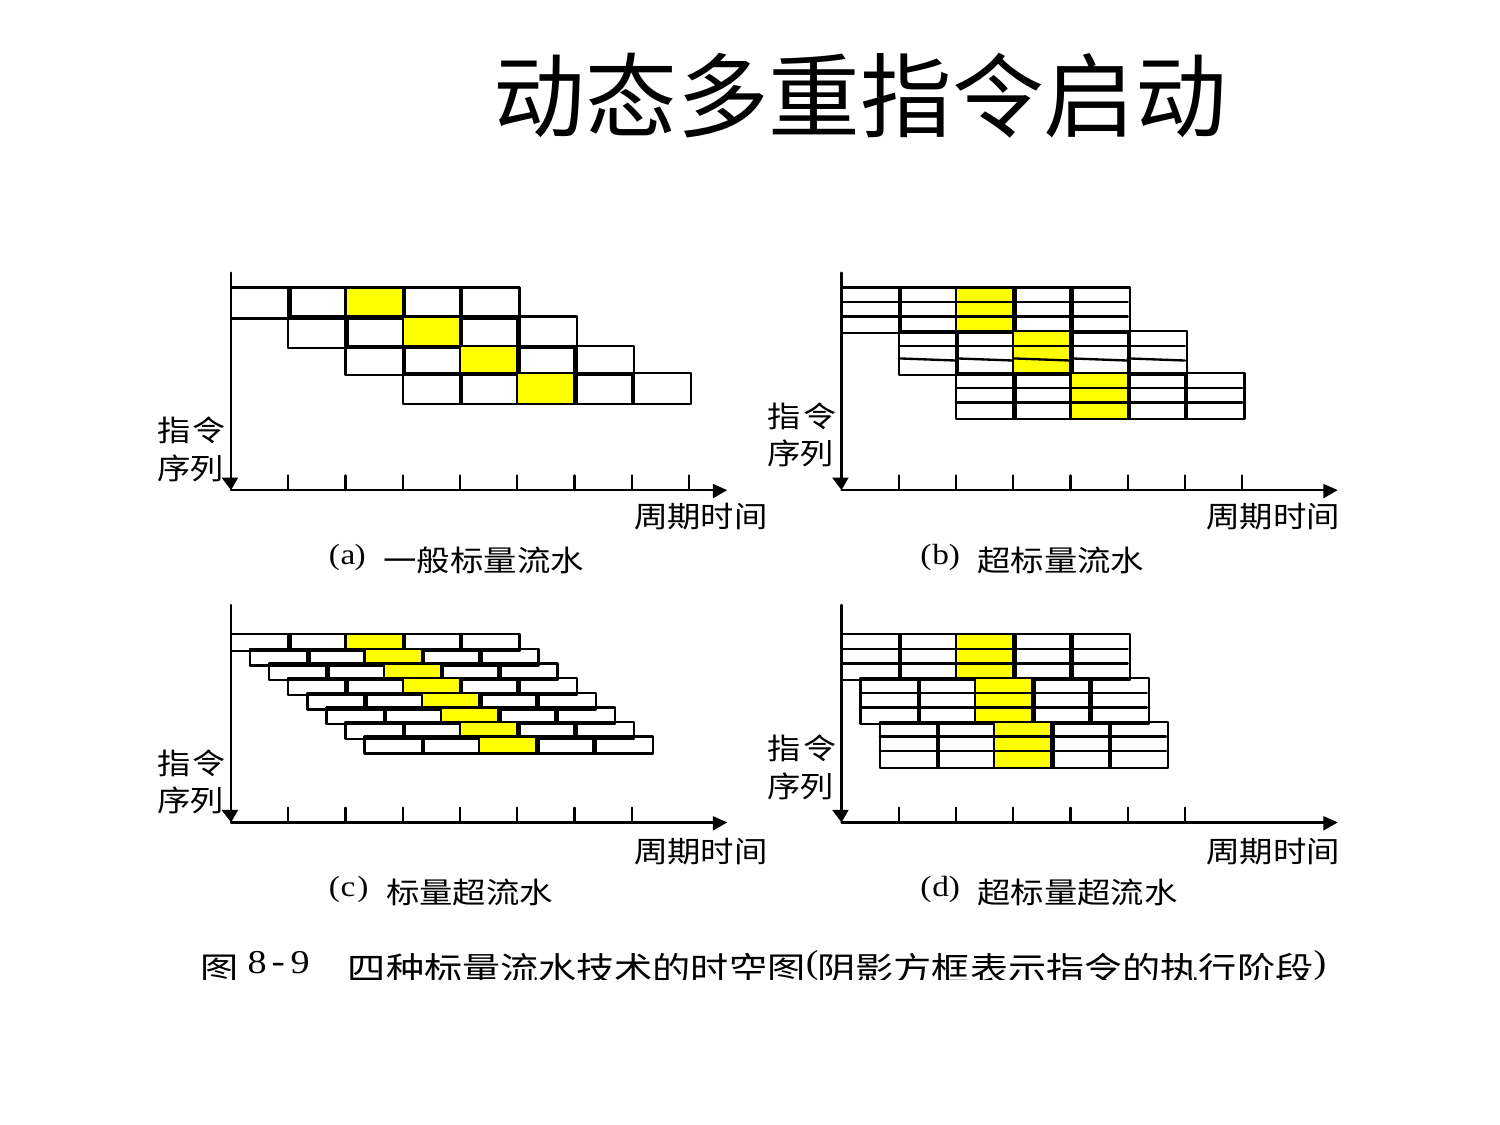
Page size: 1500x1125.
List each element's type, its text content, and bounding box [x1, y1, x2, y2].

title 动态多重指令启动 [221, 0, 1500, 188]
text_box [135, 243, 1376, 1011]
